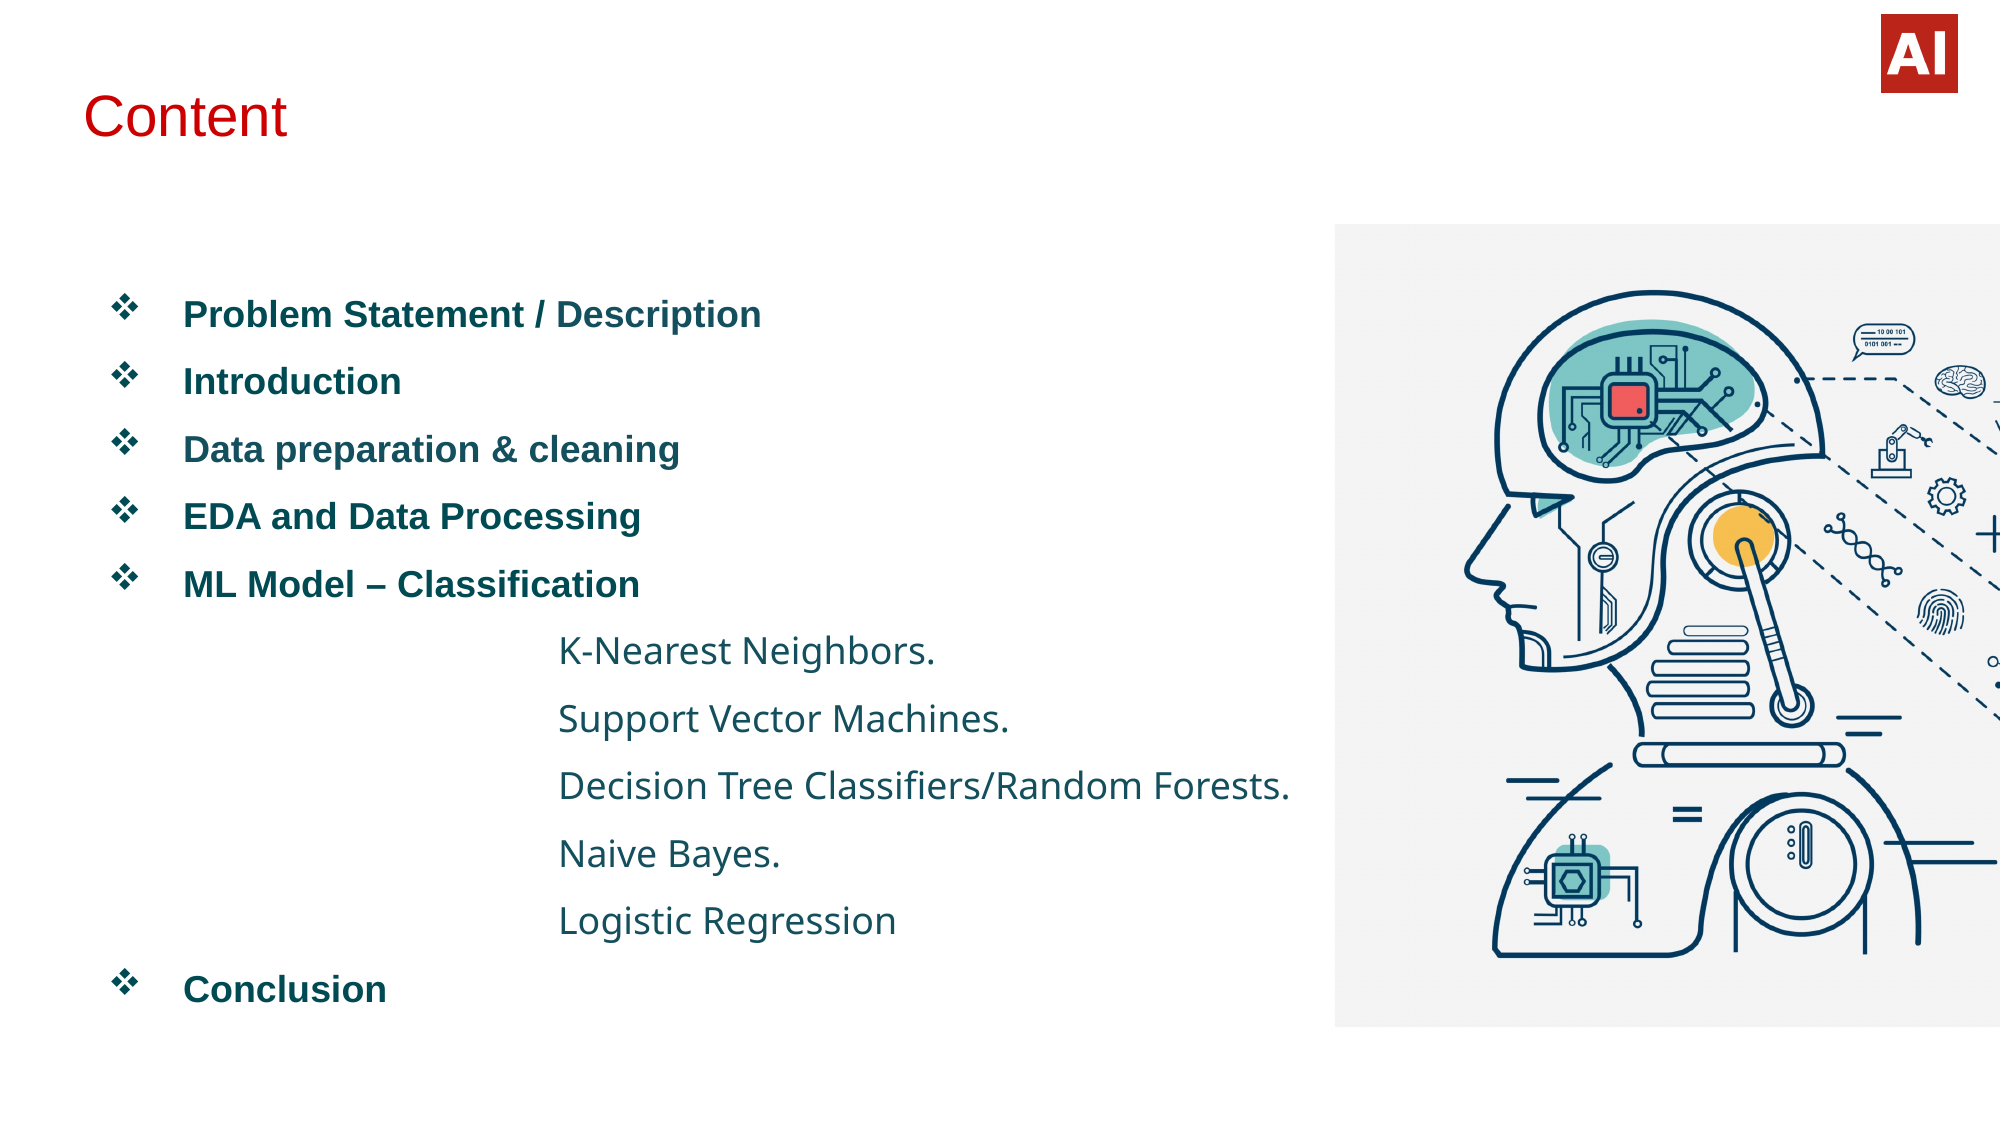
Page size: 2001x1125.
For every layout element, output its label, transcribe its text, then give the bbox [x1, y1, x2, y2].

picture [1334, 224, 2000, 1027]
picture [1881, 14, 1958, 93]
title Content [68, 63, 1932, 189]
list Problem Statement / Description Introduction Data preparation & cleaning EDA and Data Processing ML Model – Classification K-Nearest Neighbors. Support Vector Machines. Decision Tree Classifiers/Random Forests. Naive Bayes. Logistic Regression Conclusion [68, 252, 1329, 1000]
